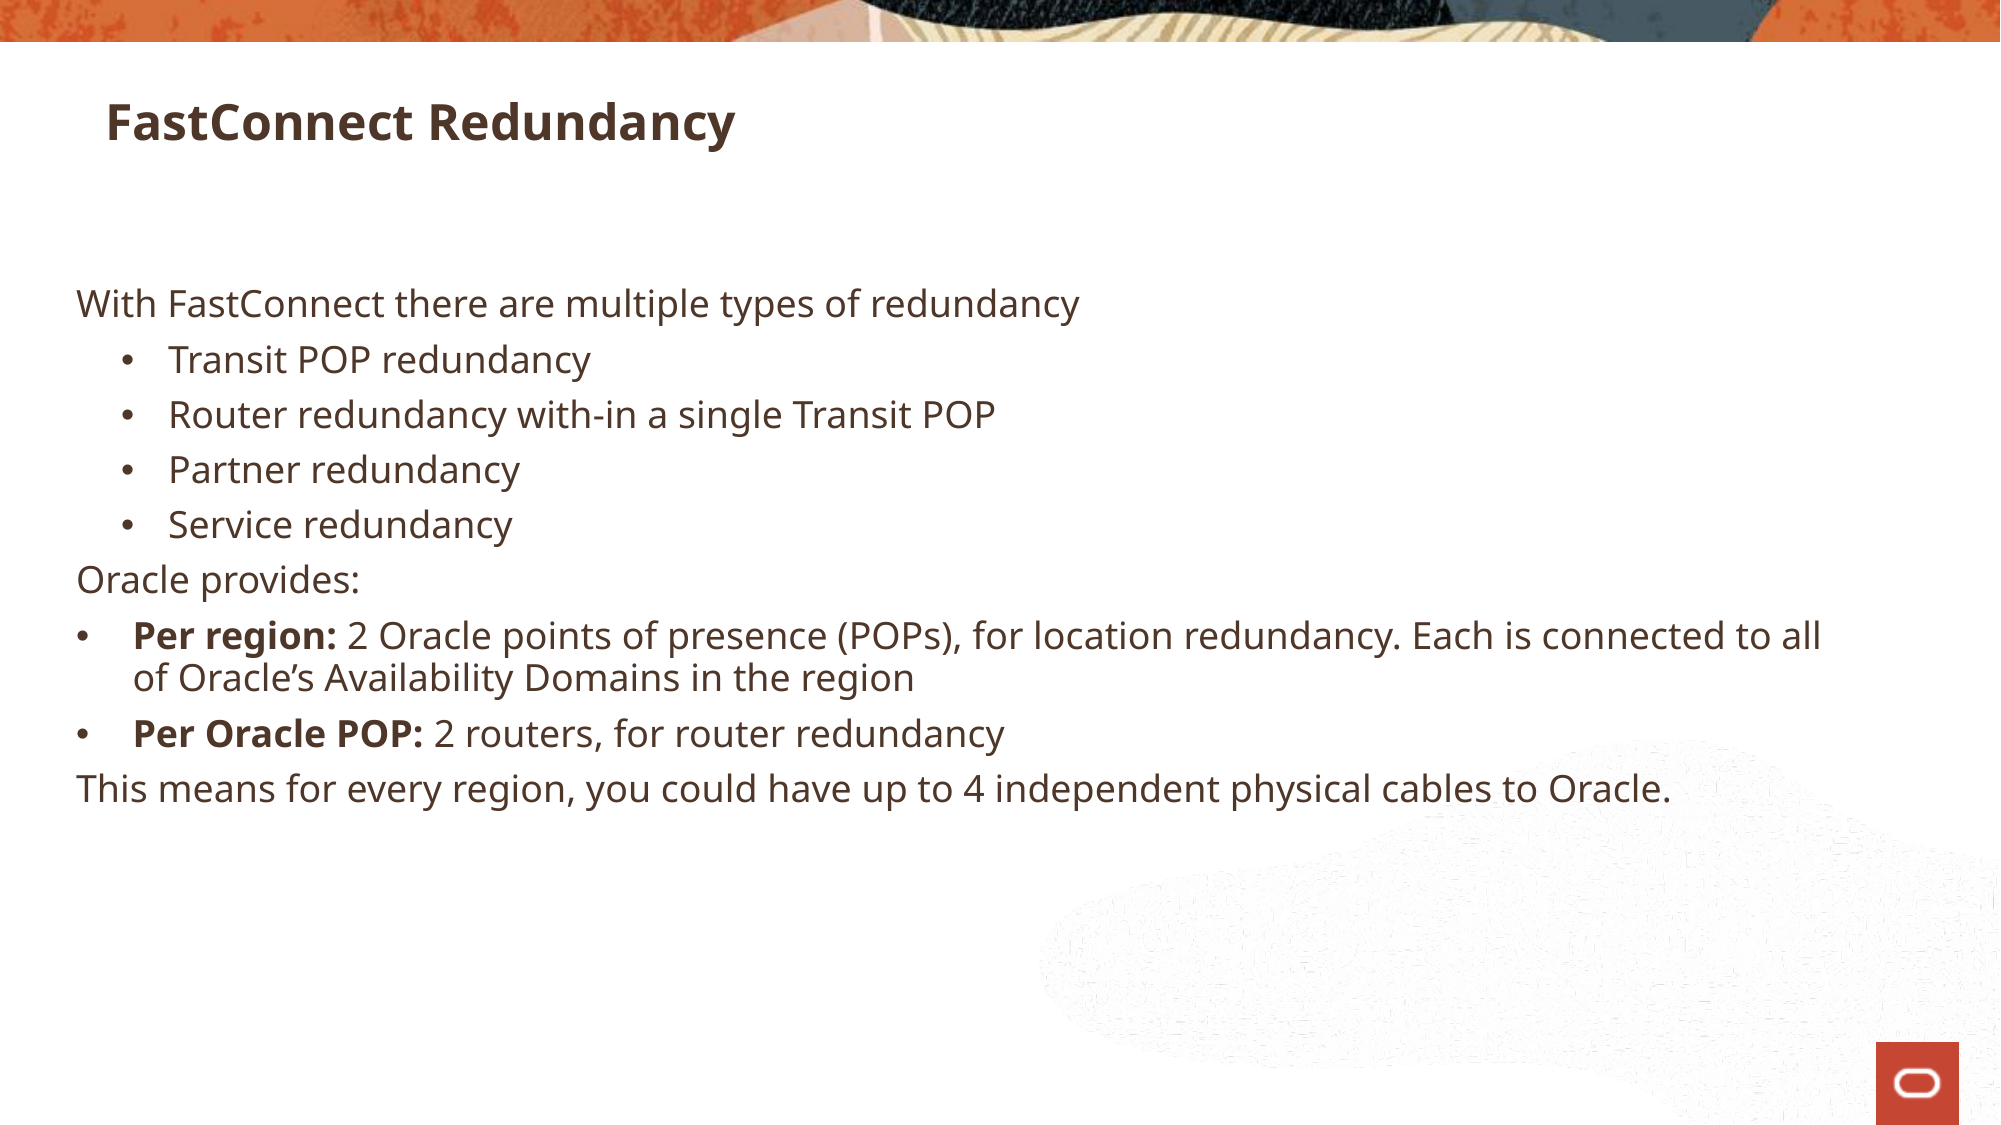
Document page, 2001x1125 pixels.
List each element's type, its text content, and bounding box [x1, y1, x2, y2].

list FastConnect Redundancy [105, 83, 1728, 276]
picture [0, 0, 2000, 42]
picture [1039, 739, 2000, 1125]
text_box With FastConnect there are multiple types of redundancy Transit POP redundancy Router redundancy with-in a single Transit POP Partner redundancy Service redundancy Oracle provides: Per region: 2 Oracle points of presence (POPs), for location redundancy. Each is connected to all of Oracle’s Availability Domains in the region Per Oracle POP: 2 routers, for router redundancy This means for every region, you could have up to 4 independent physical cables to Oracle. [61, 276, 1857, 934]
